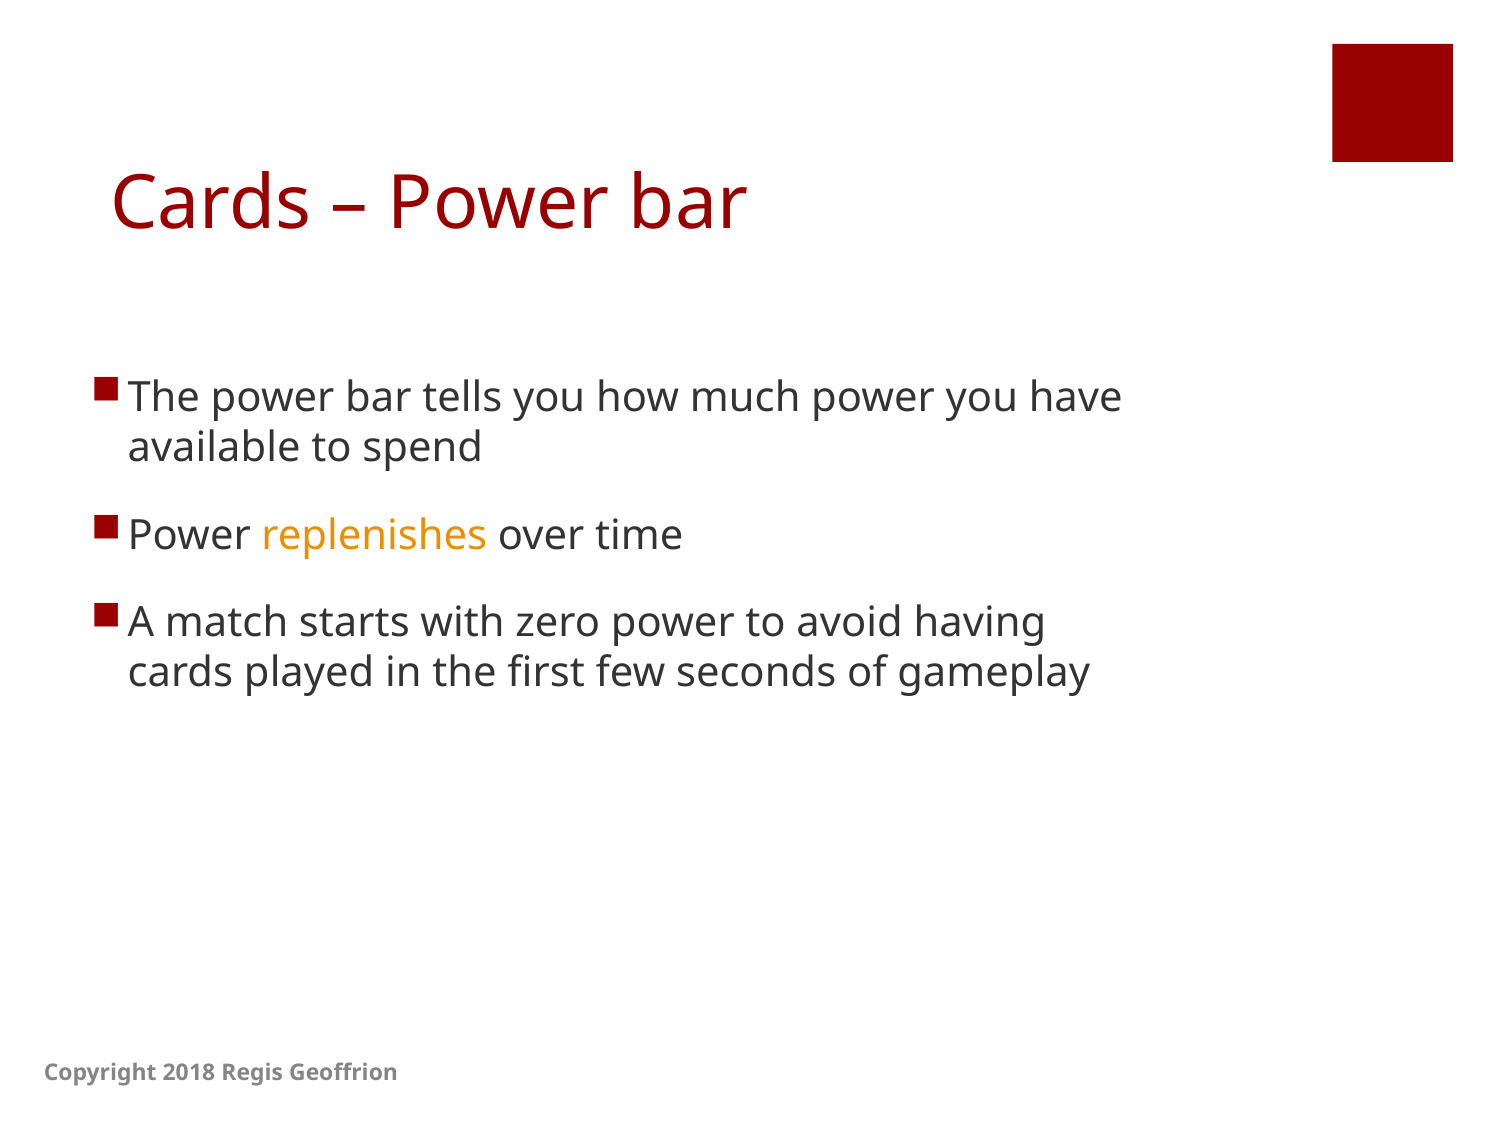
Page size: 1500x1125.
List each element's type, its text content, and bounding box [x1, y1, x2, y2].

list The power bar tells you how much power you have available to spend Power replenishes over time A match starts with zero power to avoid having cards played in the first few seconds of gameplay [75, 362, 1143, 1005]
title Cards – Power bar [95, 63, 1163, 252]
footer Copyright 2018 Regis Geoffrion [28, 1042, 1015, 1103]
